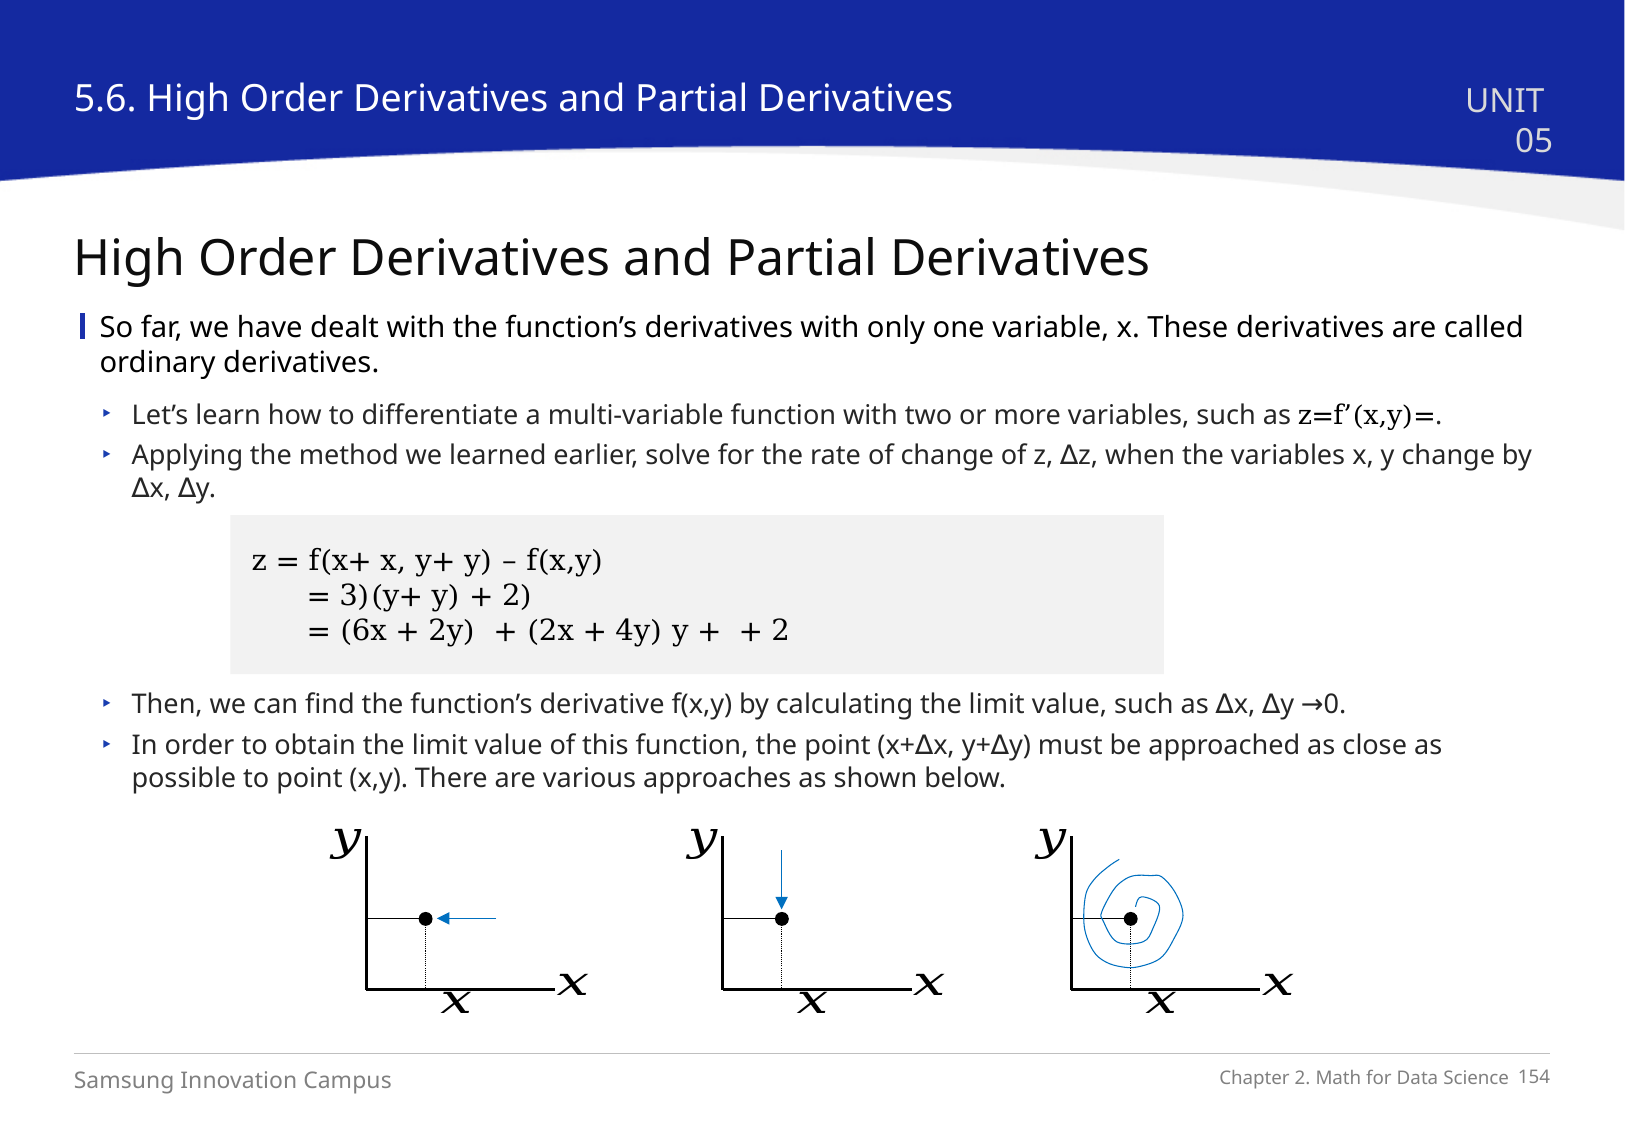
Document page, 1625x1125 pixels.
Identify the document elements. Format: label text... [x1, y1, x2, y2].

text_box [229, 514, 1165, 675]
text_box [73, 73, 1554, 120]
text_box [328, 814, 1297, 1024]
picture [0, 0, 1625, 1125]
text_box So far, we have dealt with the function’s derivatives with only one variable, x. These derivatives are called ordinary derivatives. [80, 307, 1556, 379]
text_box High Order Derivatives and Partial Derivatives [73, 224, 1552, 287]
